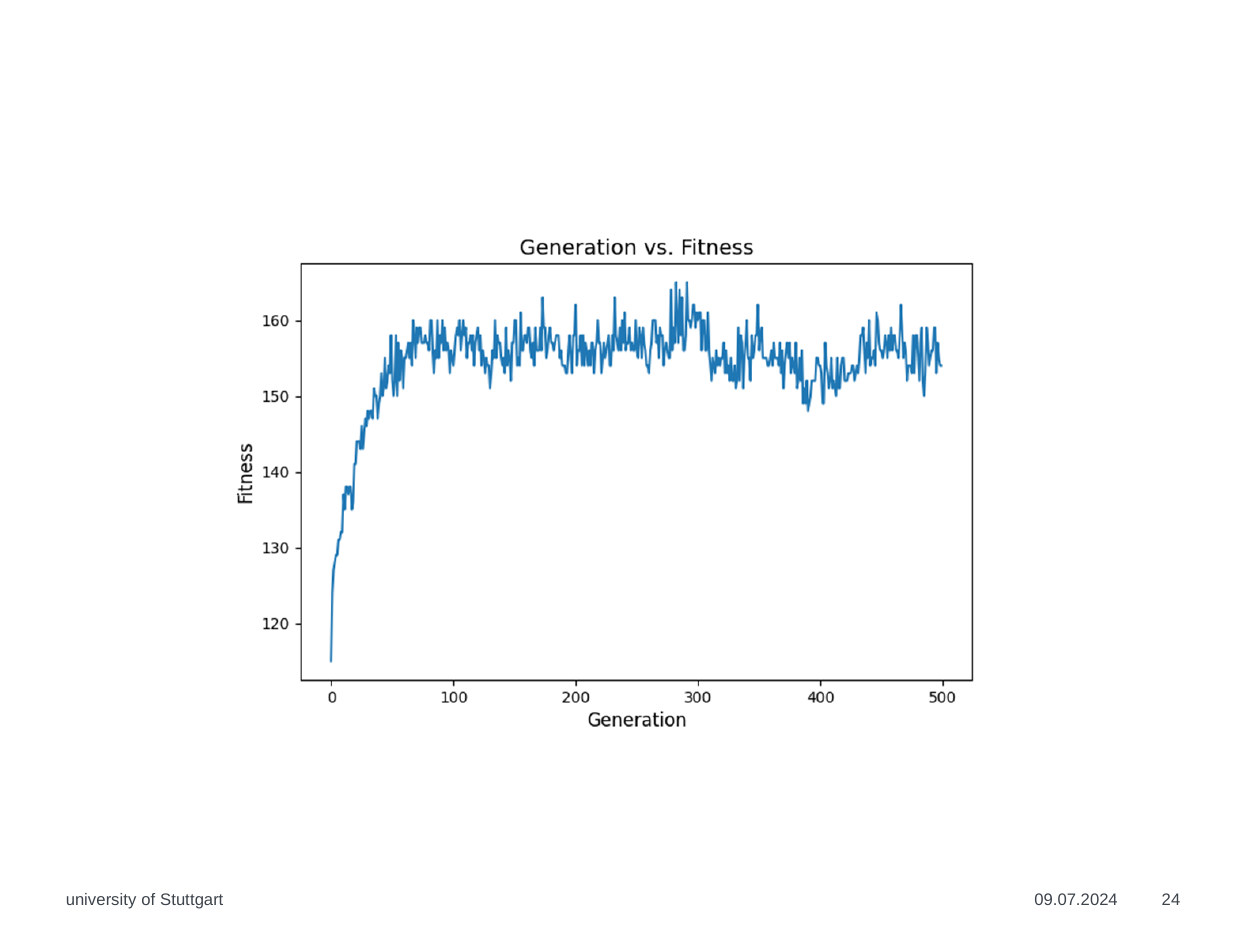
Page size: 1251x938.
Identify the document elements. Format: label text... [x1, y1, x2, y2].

footer university of Stuttgart [65, 888, 893, 909]
slide_number 24 [1161, 888, 1198, 909]
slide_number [1034, 888, 1133, 909]
picture [192, 198, 1058, 739]
